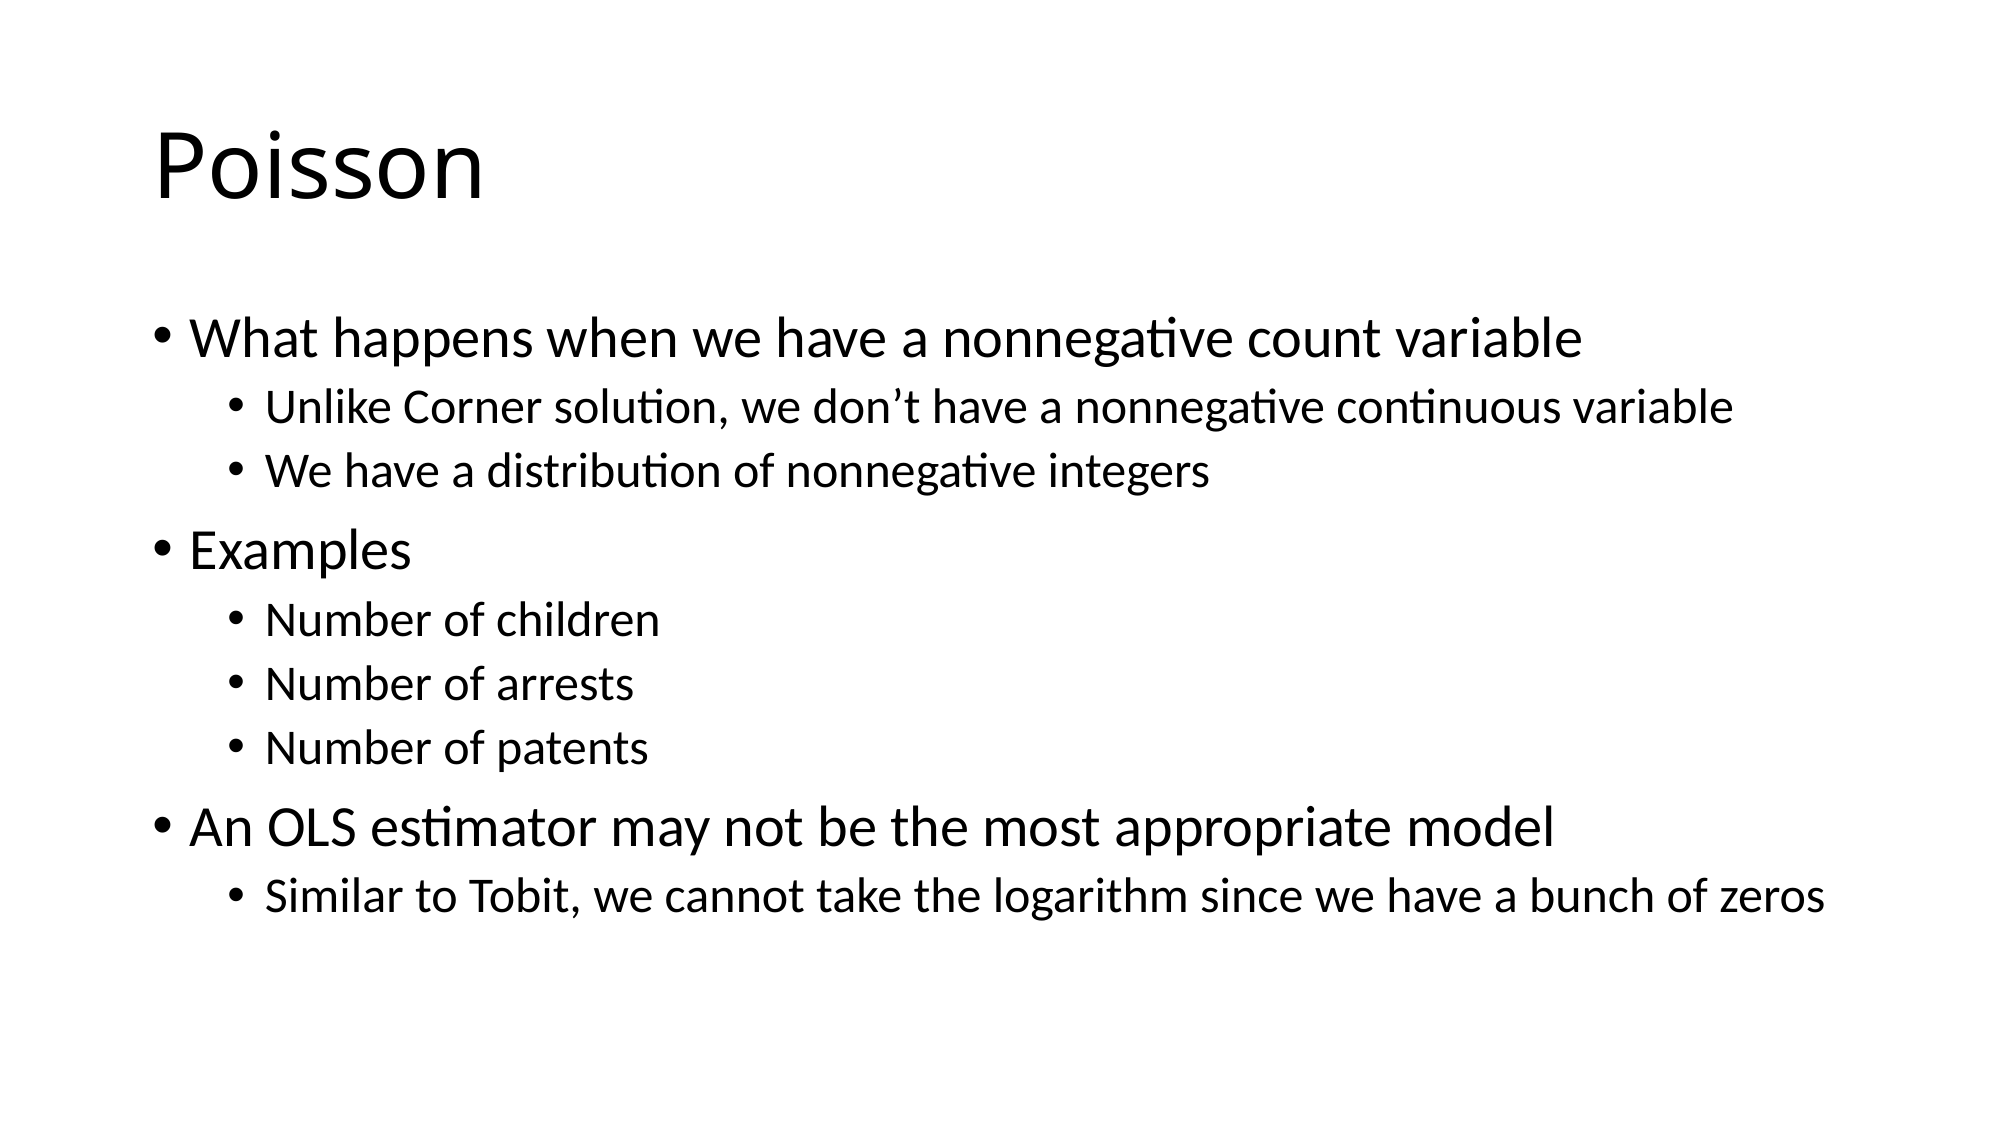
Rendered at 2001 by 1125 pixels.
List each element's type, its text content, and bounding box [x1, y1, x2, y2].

title Poisson [137, 59, 1863, 278]
list What happens when we have a nonnegative count variable Unlike Corner solution, we don’t have a nonnegative continuous variable We have a distribution of nonnegative integers Examples Number of children Number of arrests Number of patents An OLS estimator may not be the most appropriate model Similar to Tobit, we cannot take the logarithm since we have a bunch of zeros [137, 299, 1863, 1014]
